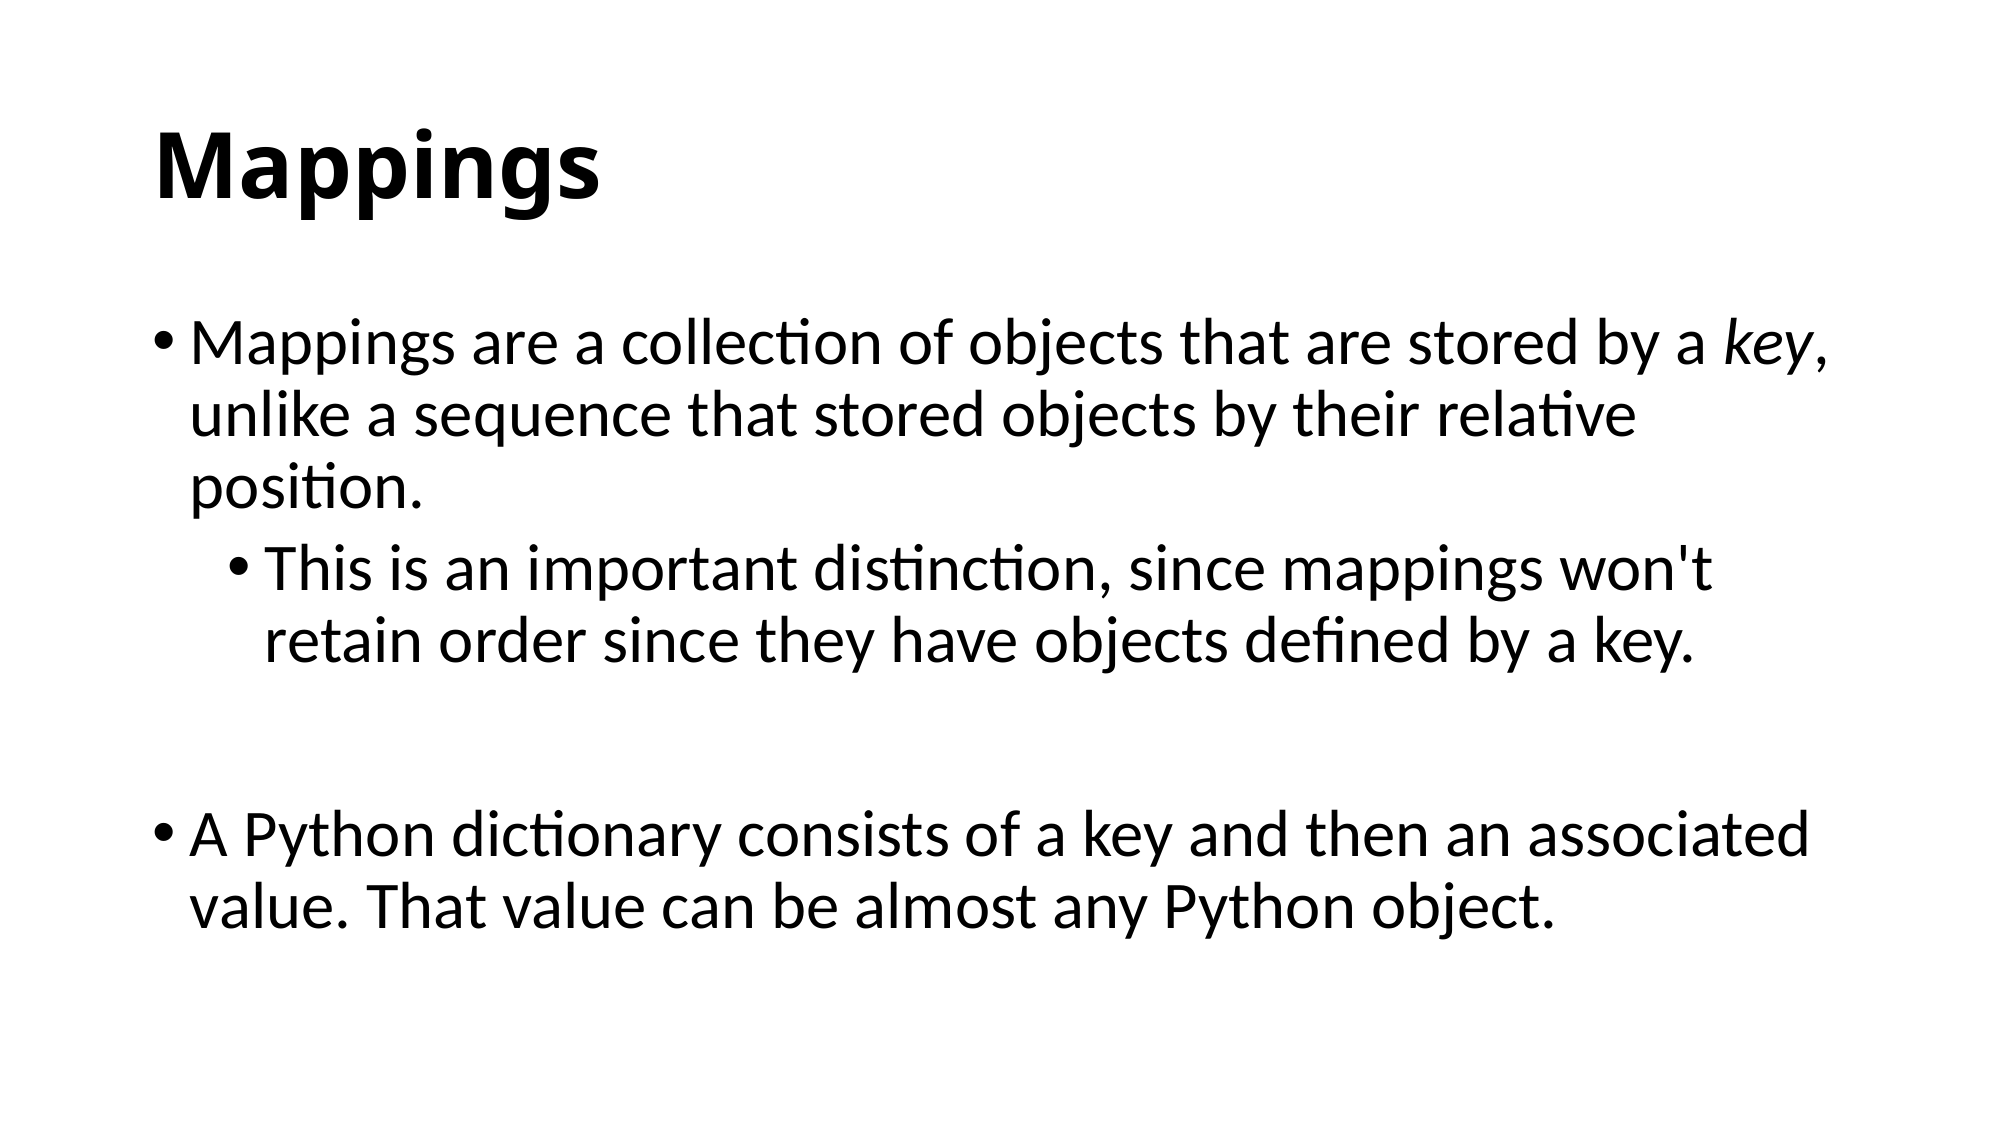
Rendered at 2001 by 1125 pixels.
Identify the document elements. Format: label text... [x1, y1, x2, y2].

list Mappings are a collection of objects that are stored by a key, unlike a sequence that stored objects by their relative position. This is an important distinction, since mappings won't retain order since they have objects defined by a key. A Python dictionary consists of a key and then an associated value. That value can be almost any Python object. [137, 299, 1863, 1014]
title Mappings [137, 59, 1863, 278]
